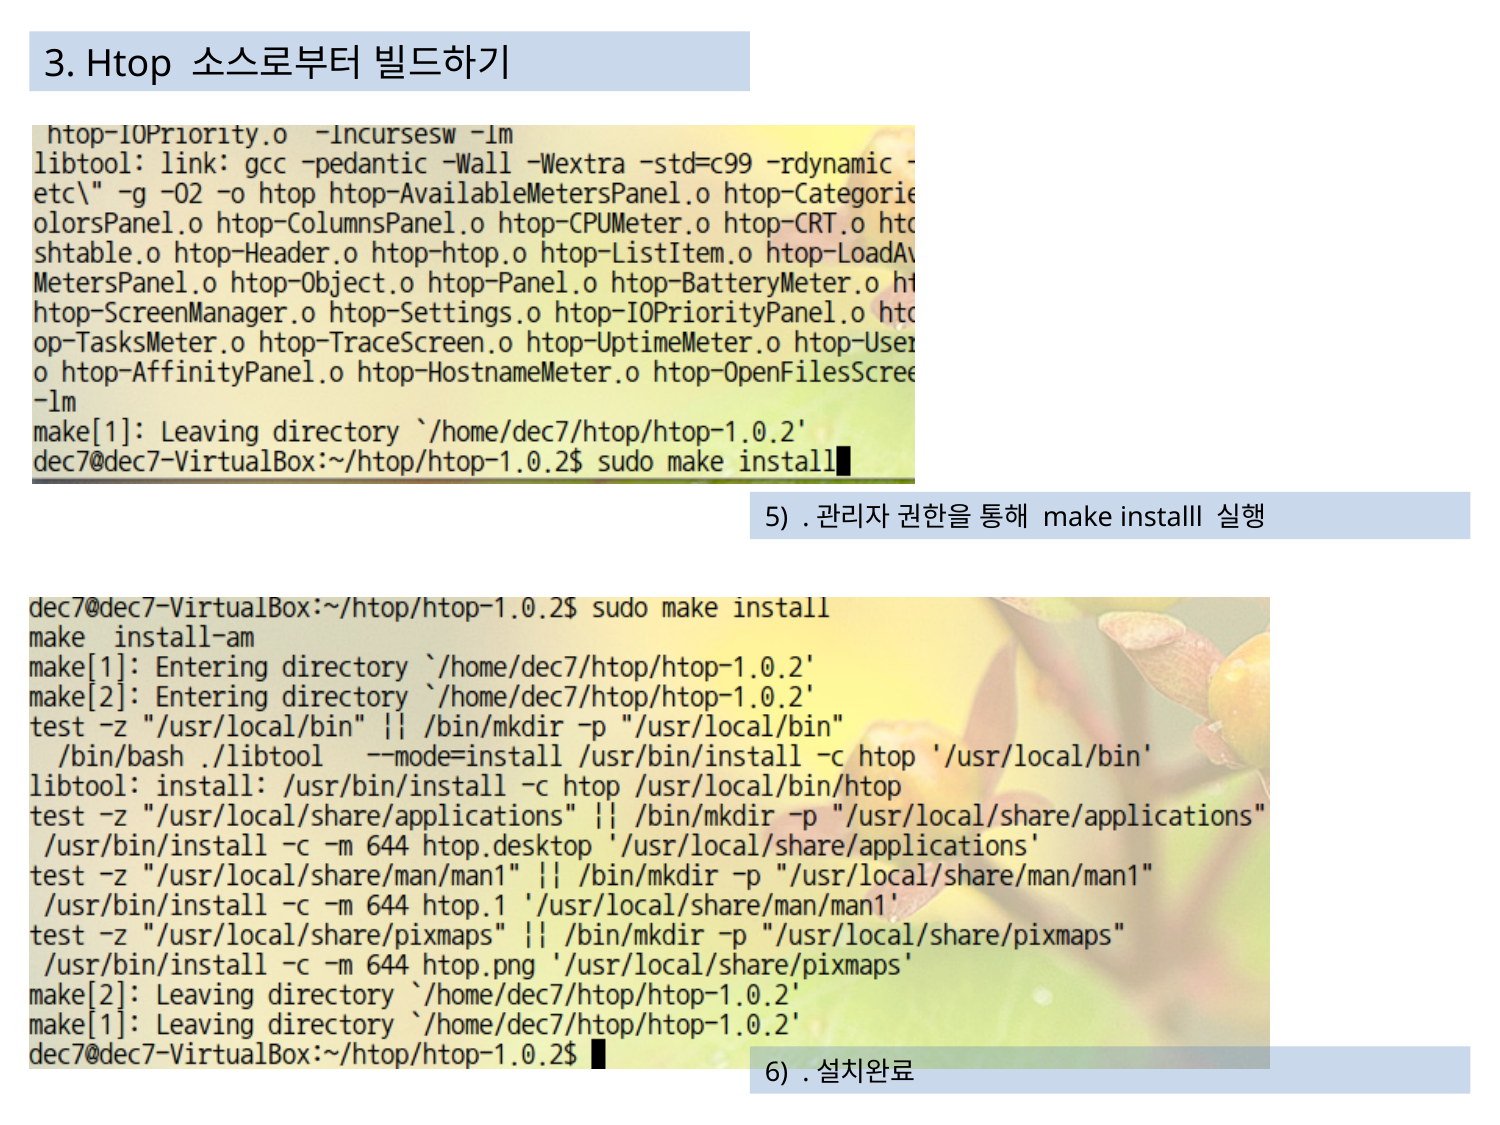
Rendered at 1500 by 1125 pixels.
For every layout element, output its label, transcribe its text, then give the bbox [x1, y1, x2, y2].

picture [32, 125, 915, 485]
picture [29, 597, 1271, 1069]
text_box 5) .관리자 권한을 통해 make installl 실행 [748, 490, 1473, 541]
text_box 3. Htop 소스로부터 빌드하기 [27, 29, 752, 93]
text_box 6) .설치완료 [748, 1044, 1473, 1096]
